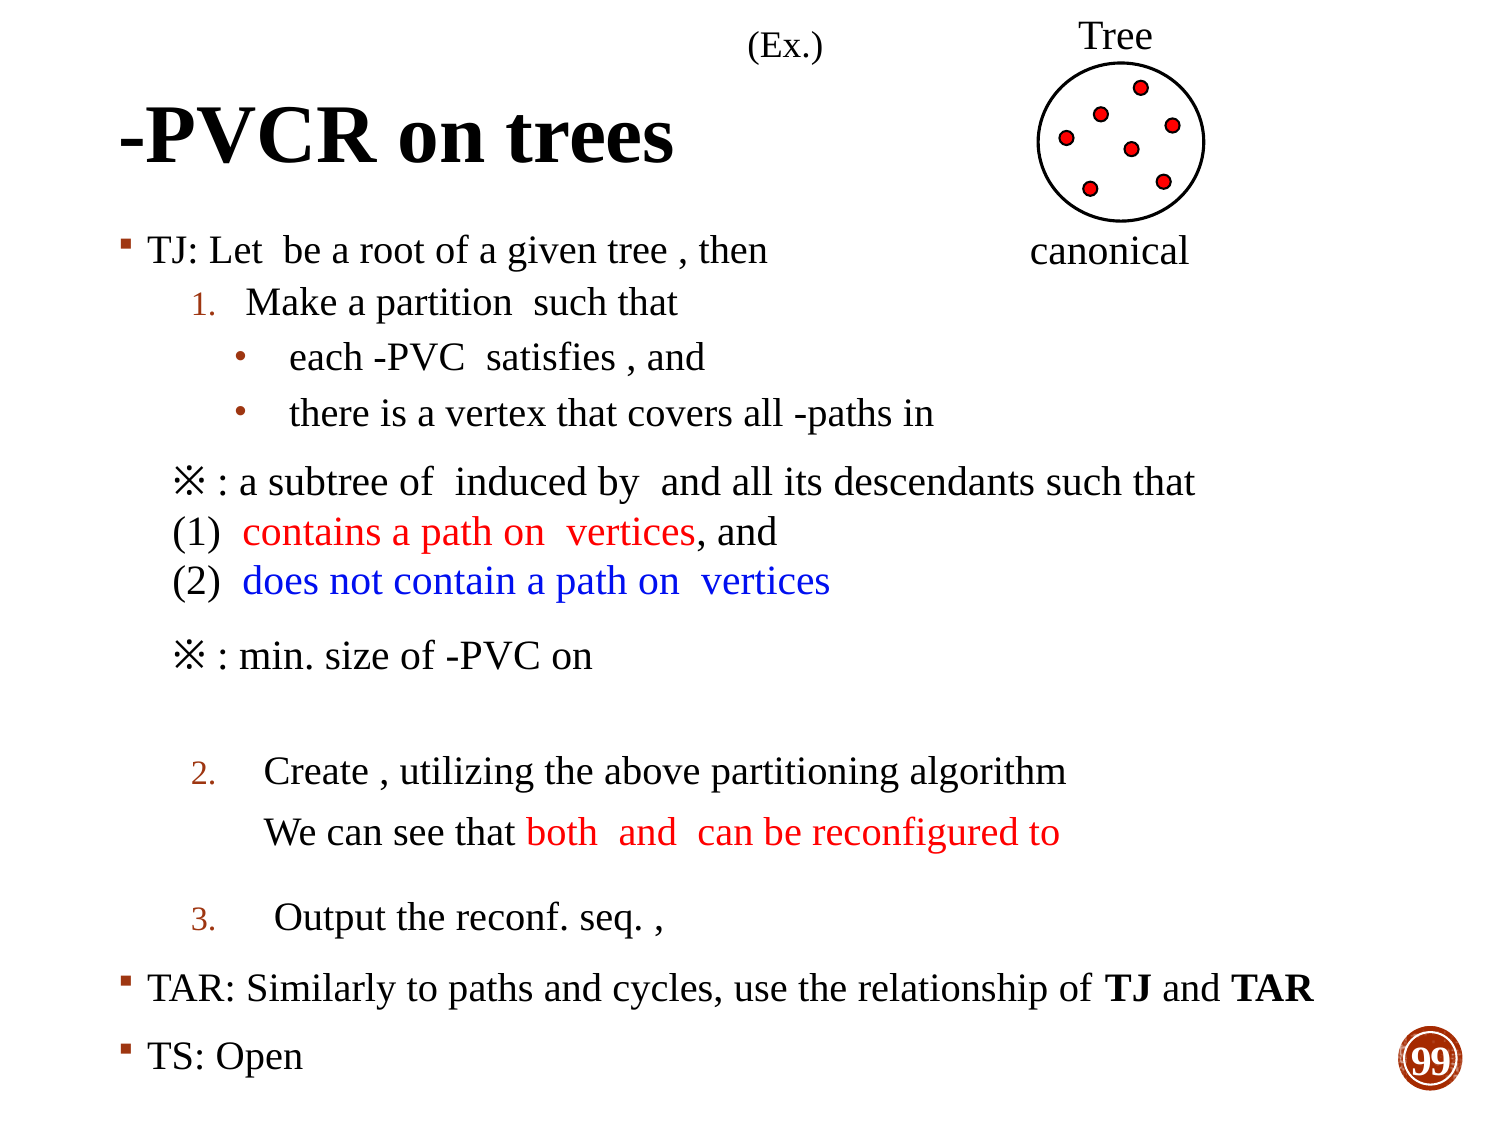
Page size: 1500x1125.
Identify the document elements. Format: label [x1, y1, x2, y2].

slide_number [1391, 1028, 1471, 1089]
text_box [1037, 61, 1205, 223]
text_box [732, 12, 845, 73]
